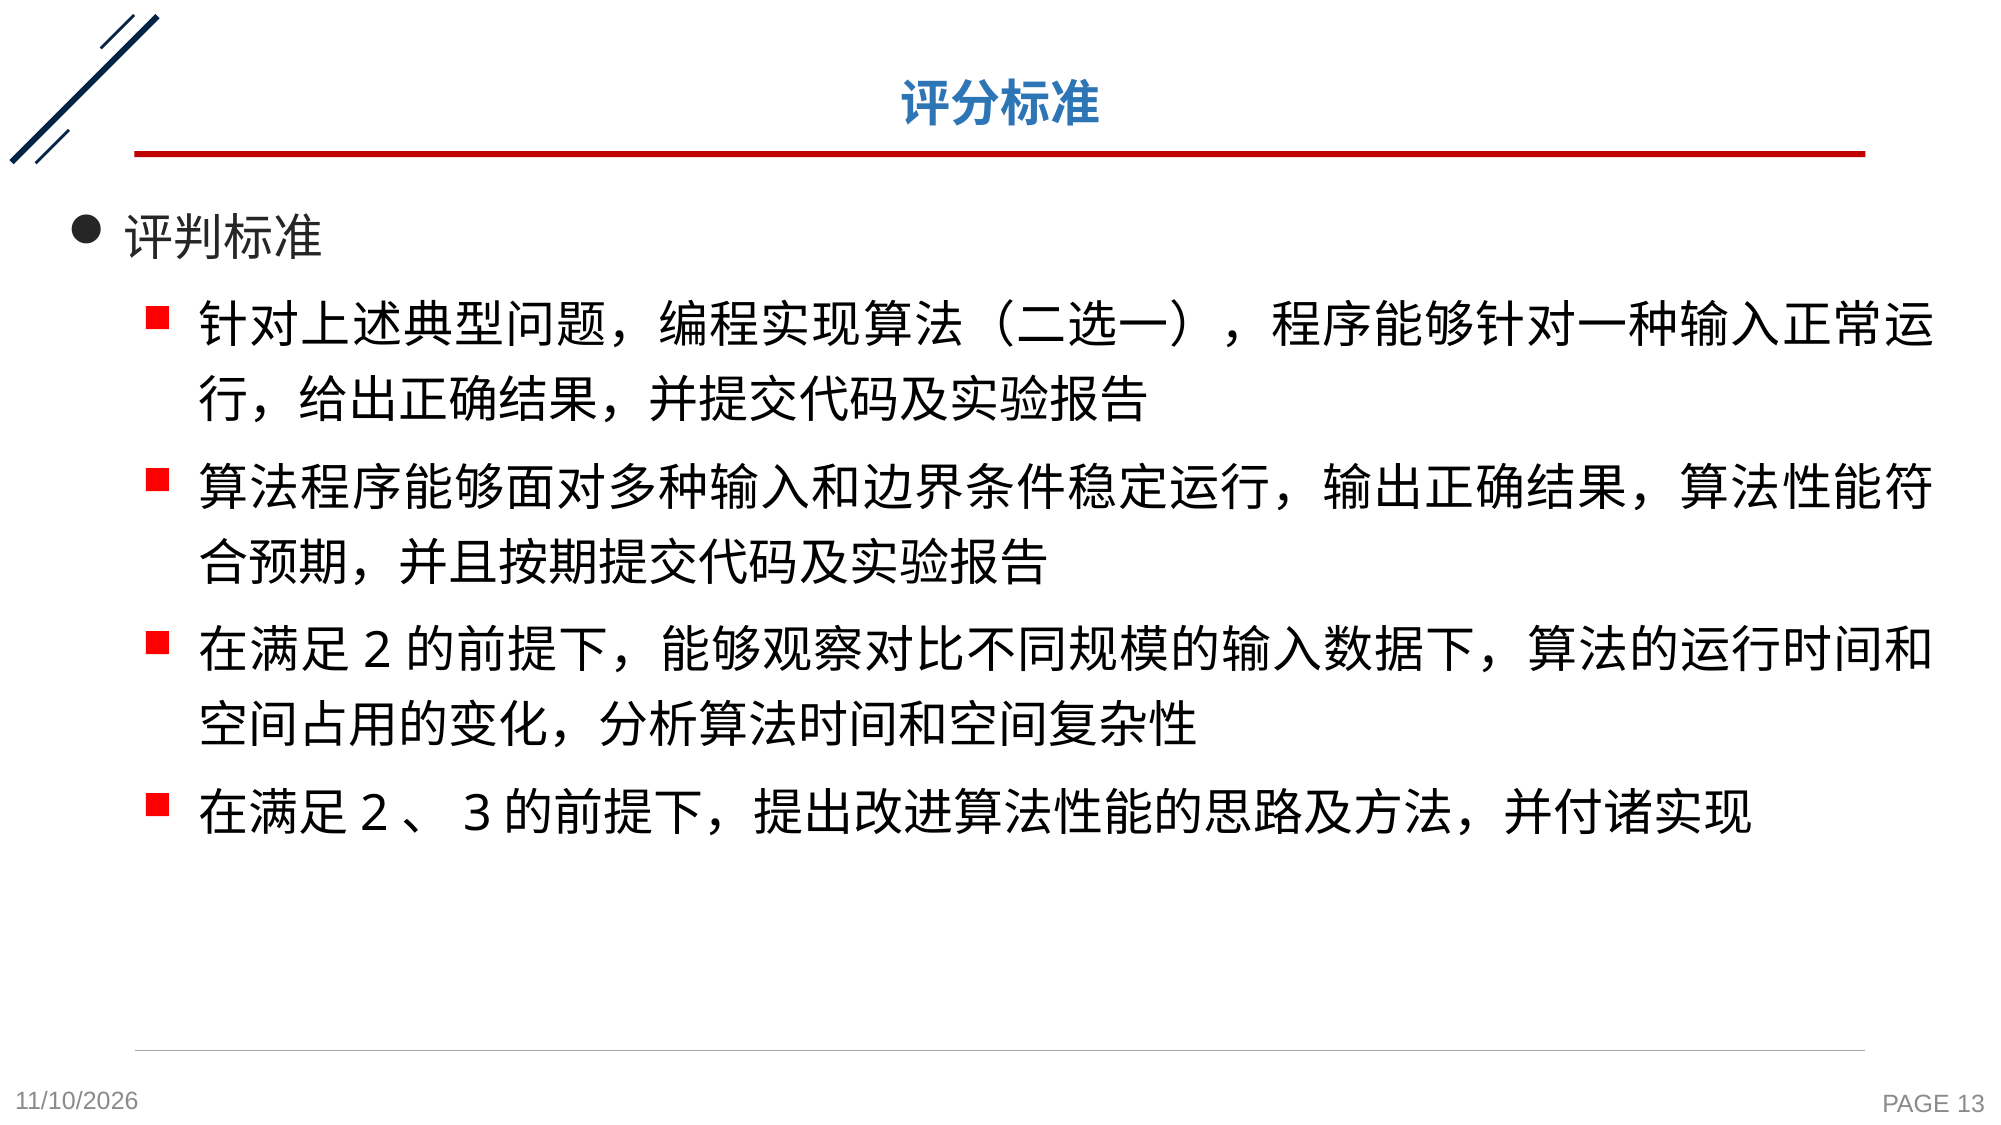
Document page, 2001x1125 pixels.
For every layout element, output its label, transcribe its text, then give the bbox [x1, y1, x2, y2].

slide_number PAGE 13 [1783, 1077, 2000, 1125]
title 评分标准 [134, 59, 1866, 150]
list 评判标准 针对上述典型问题，编程实现算法（二选一），程序能够针对一种输入正常运行，给出正确结果，并提交代码及实验报告 算法程序能够面对多种输入和边界条件稳定运行，输出正确结果，算法性能符合预期，并且按期提交代码及实验报告 在满足2的前提下，能够观察对比不同规模的输入数据下，算法的运行时间和空间占用的变化，分析算法时间和空间复杂性 在满足2、3的前提下，提出改进算法性能的思路及方法，并付诸实现 [52, 182, 1950, 1063]
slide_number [0, 1073, 178, 1125]
